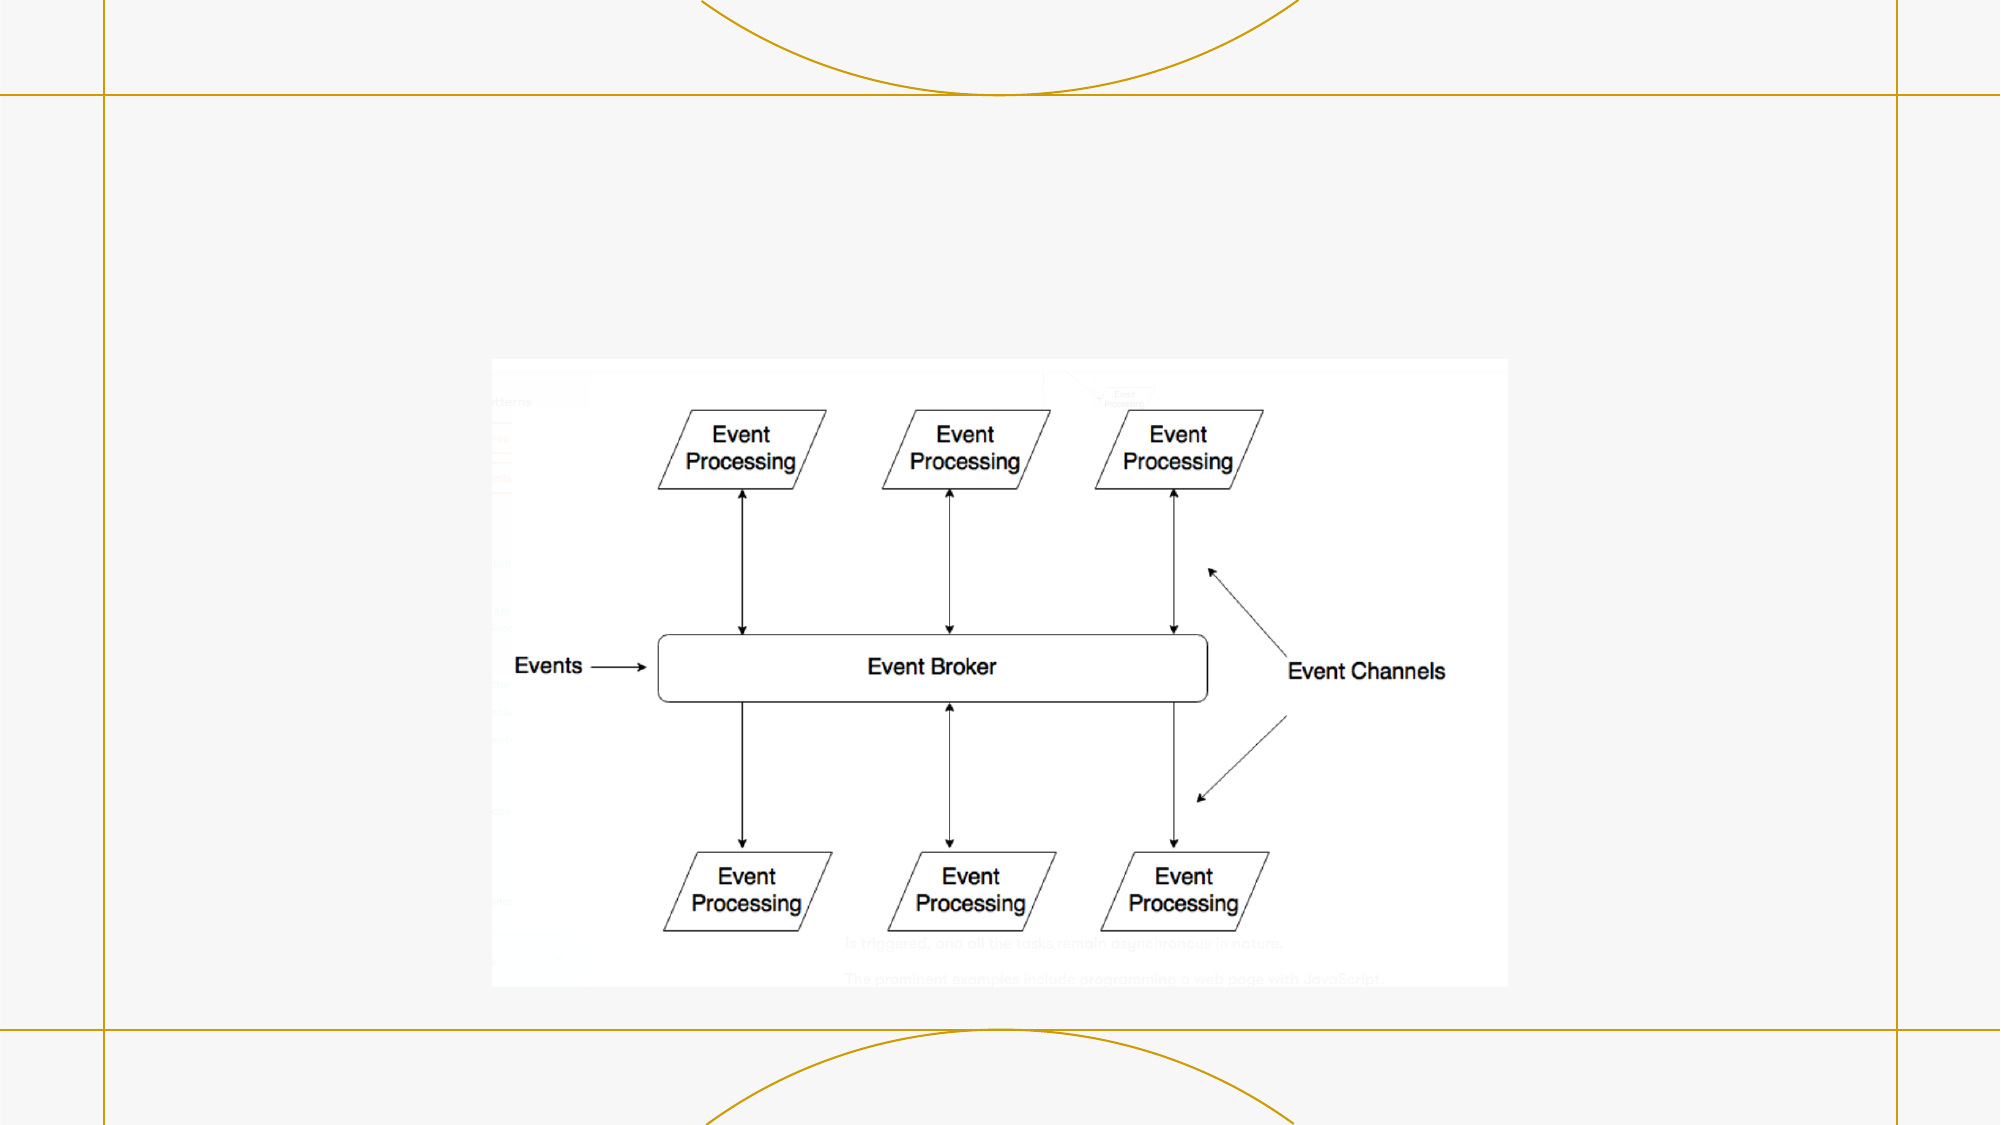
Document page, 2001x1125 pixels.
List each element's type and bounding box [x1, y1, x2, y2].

list [492, 359, 1508, 987]
